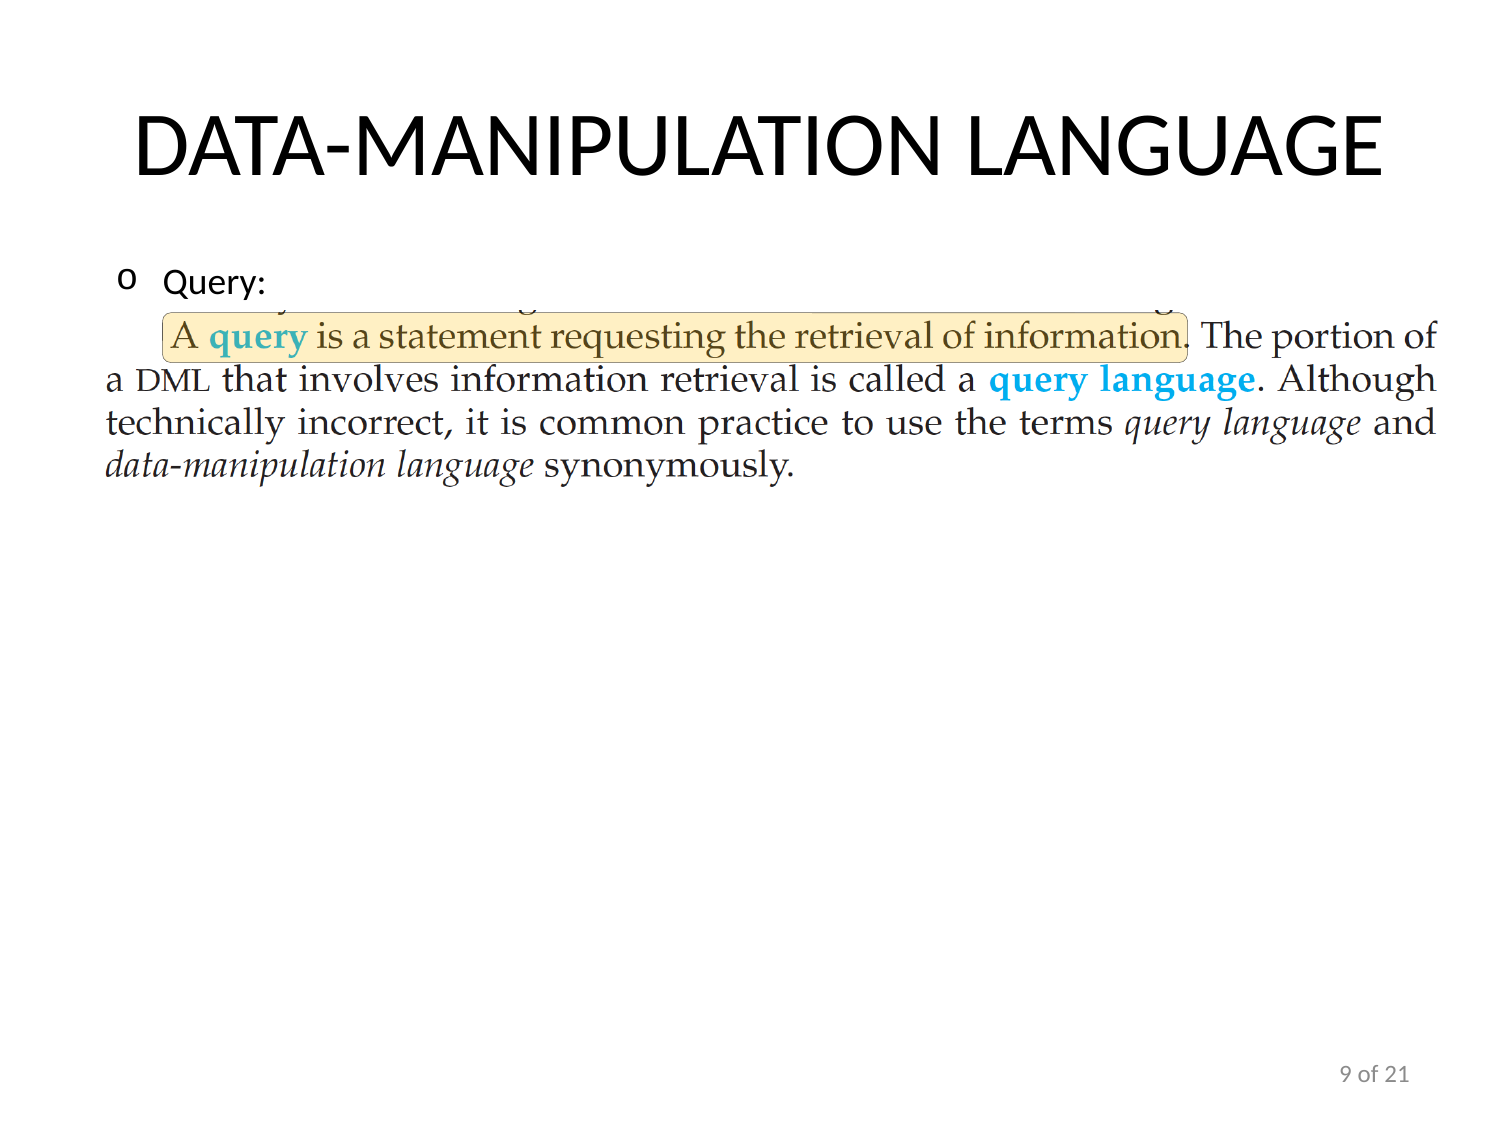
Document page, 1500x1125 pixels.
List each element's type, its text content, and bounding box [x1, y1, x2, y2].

title Data-Manipulation Language [75, 45, 1425, 233]
slide_number 9 of 21 [1074, 1042, 1425, 1103]
text_box Query: [100, 249, 282, 308]
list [99, 310, 1451, 493]
